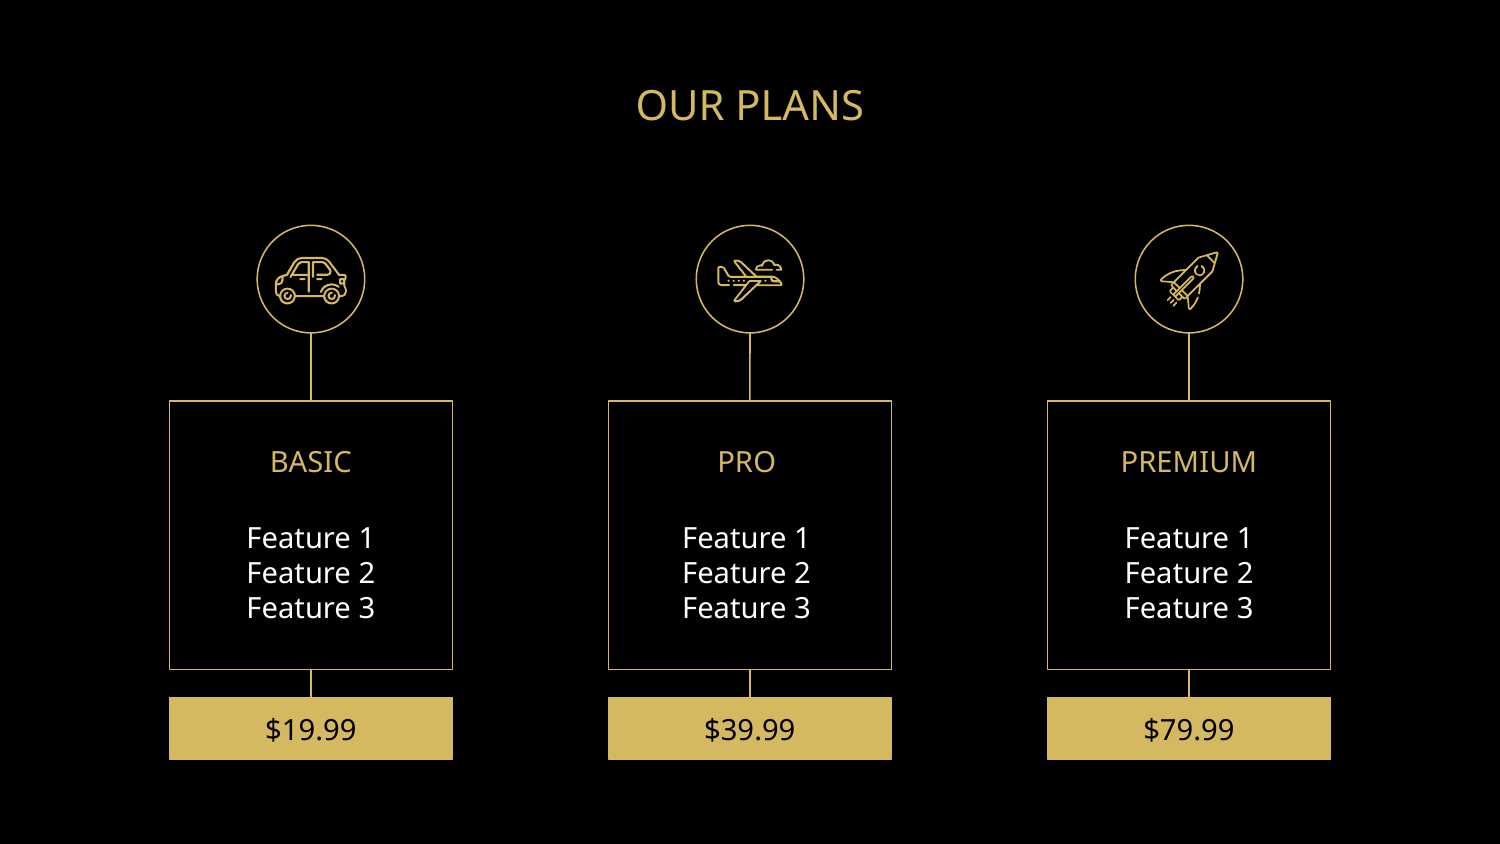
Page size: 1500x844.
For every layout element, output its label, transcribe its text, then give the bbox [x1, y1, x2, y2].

text_box [169, 400, 453, 670]
subtitle Feature 1 Feature 2 Feature 3 [1054, 504, 1324, 642]
subtitle Feature 1 Feature 2 Feature 3 [611, 504, 882, 642]
text_box [1047, 400, 1331, 670]
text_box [717, 258, 783, 303]
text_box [1158, 251, 1219, 311]
title BASIC [209, 437, 412, 493]
subtitle Feature 1 Feature 2 Feature 3 [176, 504, 446, 642]
text_box $19.99 [169, 697, 453, 760]
title PREMIUM [1087, 437, 1291, 493]
text_box [257, 225, 365, 333]
text_box [608, 400, 892, 670]
text_box $79.99 [1047, 697, 1331, 760]
text_box $39.99 [608, 697, 892, 760]
text_box [696, 225, 804, 333]
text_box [274, 256, 348, 305]
text_box [1135, 225, 1243, 333]
title OUR PLANS [348, 60, 1152, 144]
title PRO [645, 437, 848, 493]
